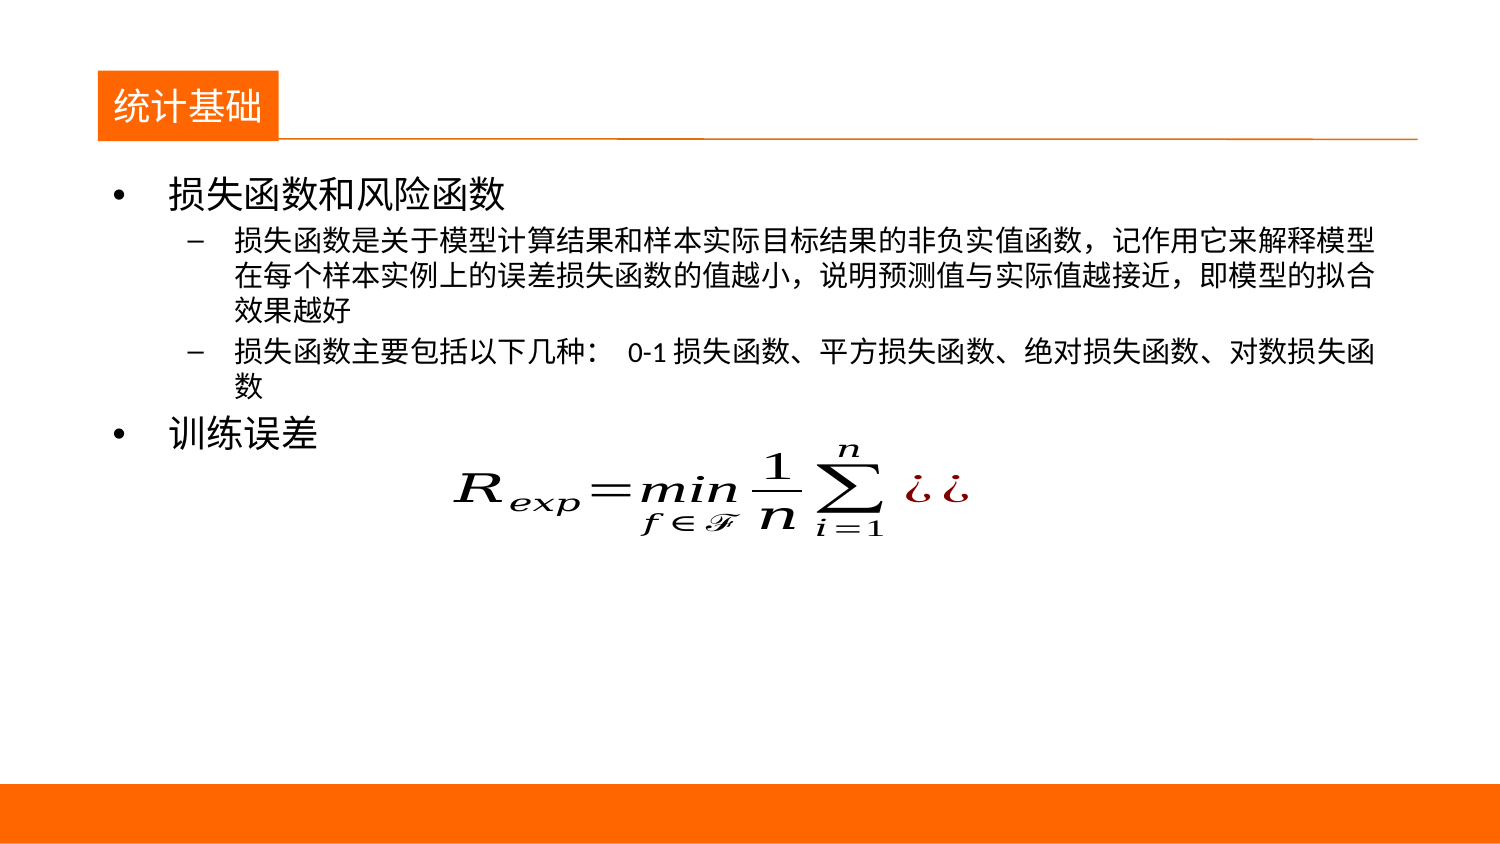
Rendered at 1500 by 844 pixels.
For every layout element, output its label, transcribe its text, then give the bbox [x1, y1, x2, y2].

text_box [99, 70, 130, 147]
text_box 统计基础 [96, 68, 281, 143]
text_box [0, 782, 1500, 844]
